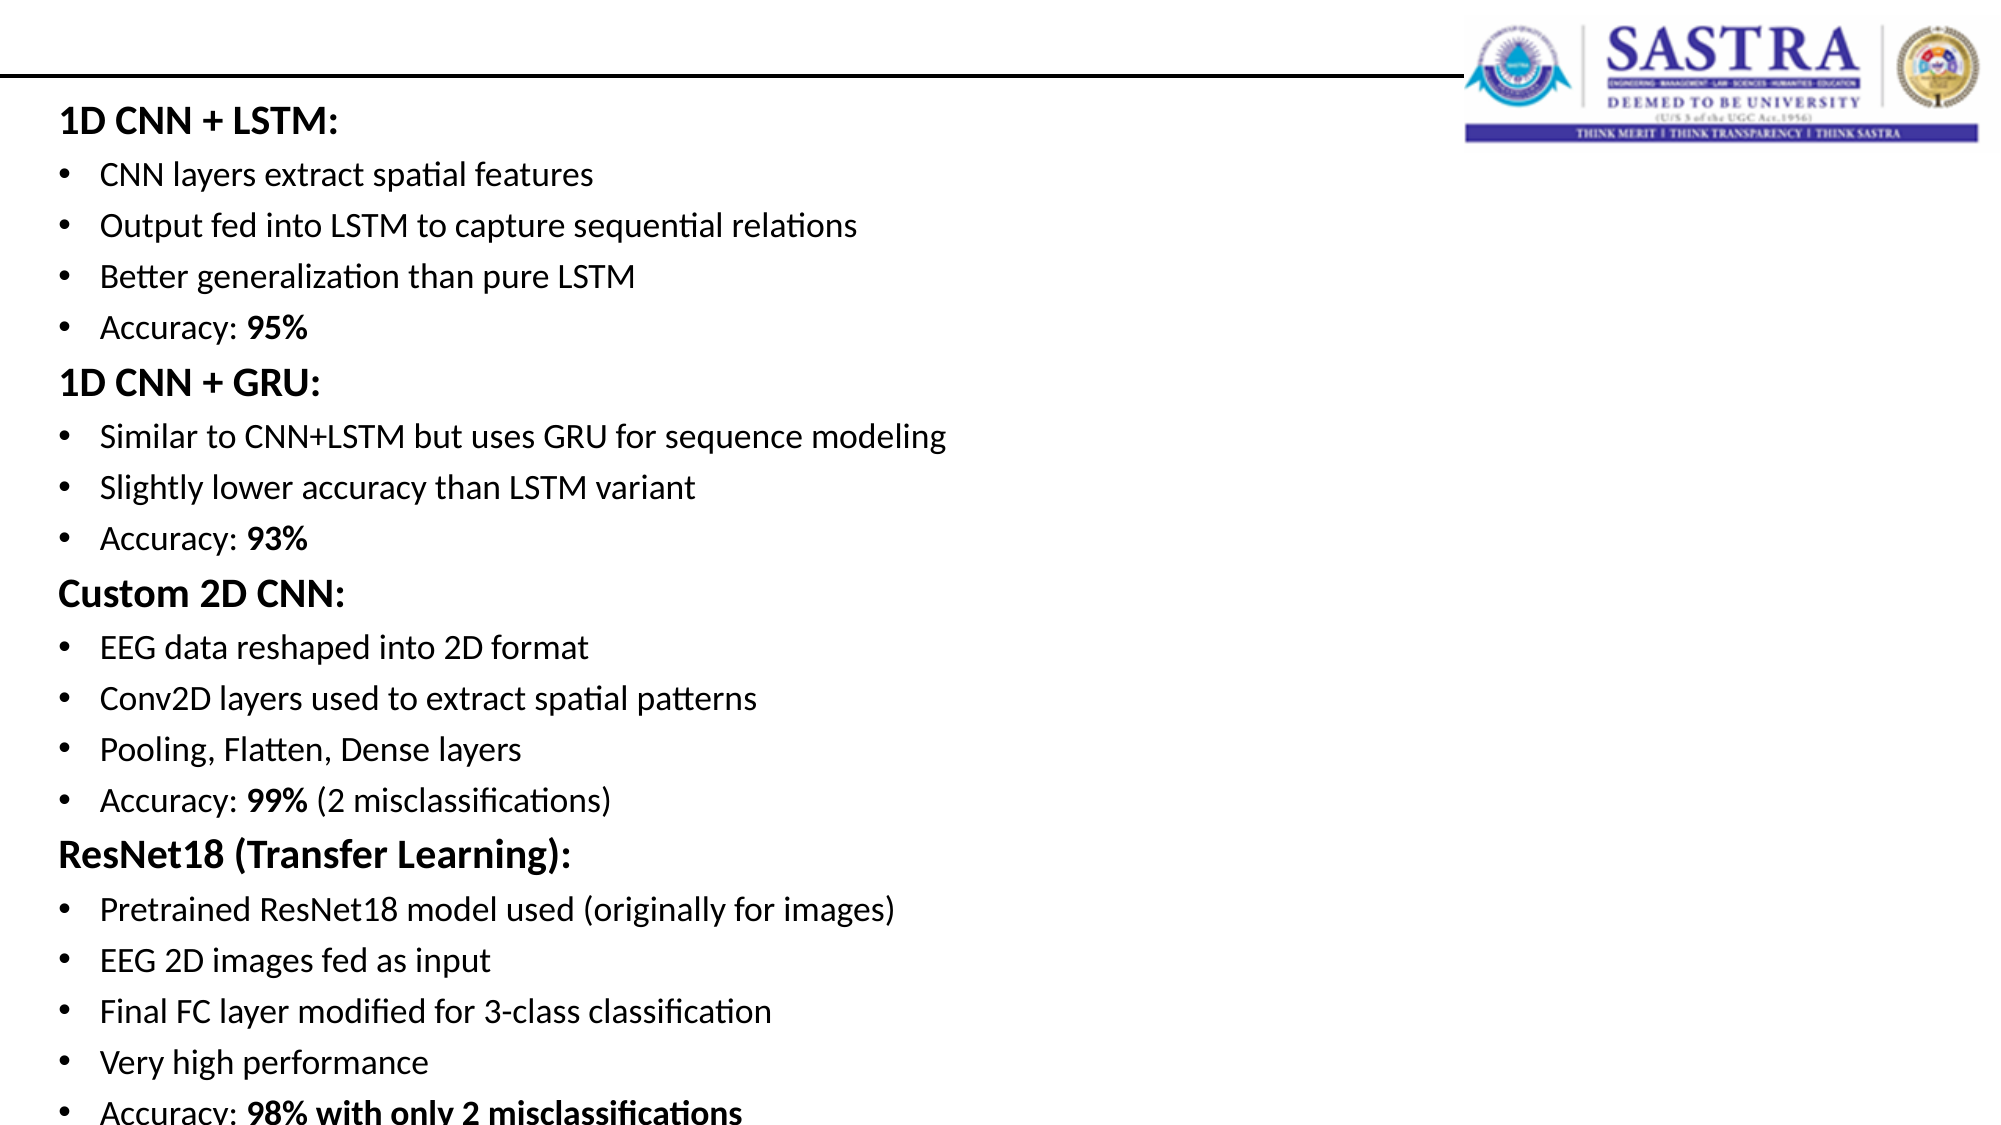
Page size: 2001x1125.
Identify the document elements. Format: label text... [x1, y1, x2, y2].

picture [1464, 15, 2000, 153]
text_box [0, 74, 1464, 78]
list 1D CNN + LSTM: CNN layers extract spatial features Output fed into LSTM to capture sequential relations Better generalization than pure LSTM Accuracy: 95% 1D CNN + GRU: Similar to CNN+LSTM but uses GRU for sequence modeling Slightly lower accuracy than LSTM variant Accuracy: 93% Custom 2D CNN: EEG data reshaped into 2D format Conv2D layers used to extract spatial patterns Pooling, Flatten, Dense layers Accuracy: 99% (2 misclassifications) ResNet18 (Transfer Learning): Pretrained ResNet18 model used (originally for images) EEG 2D images fed as input Final FC layer modified for 3-class classification Very high performance Accuracy: 98% with only 2 misclassifications [43, 90, 1837, 1125]
